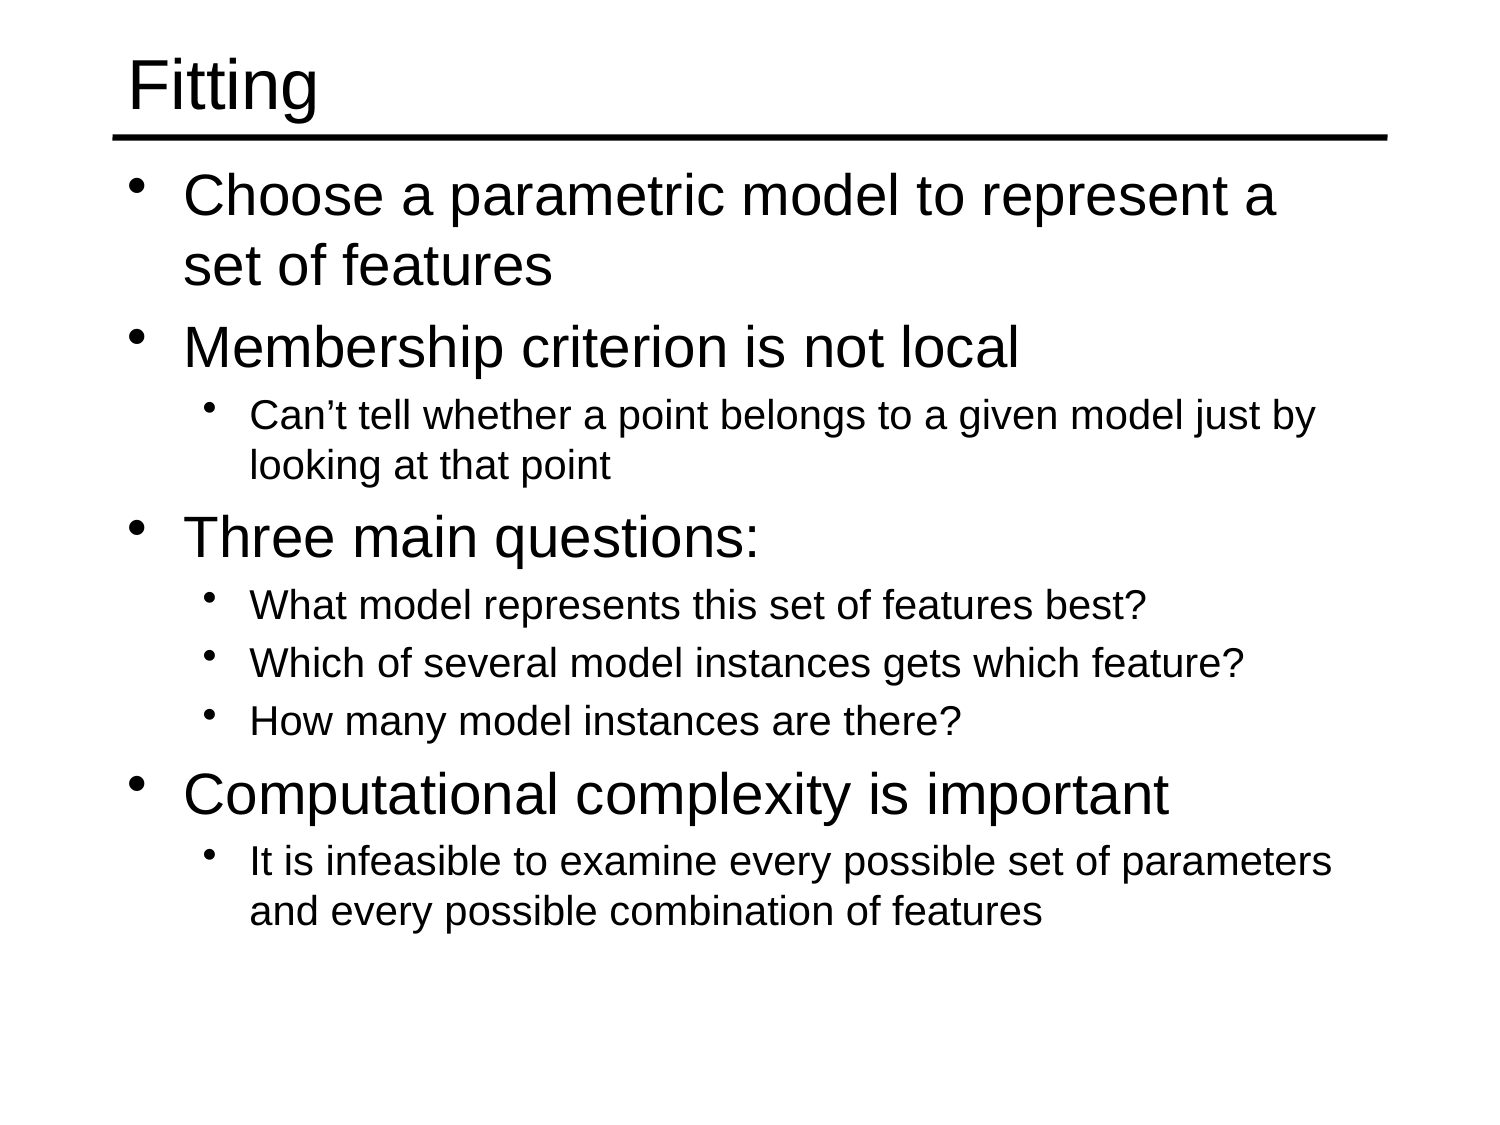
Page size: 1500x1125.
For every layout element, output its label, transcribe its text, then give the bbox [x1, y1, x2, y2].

list Choose a parametric model to represent a set of features Membership criterion is not local Can’t tell whether a point belongs to a given model just by looking at that point Three main questions: What model represents this set of features best? Which of several model instances gets which feature? How many model instances are there? Computational complexity is important It is infeasible to examine every possible set of parameters and every possible combination of features [112, 149, 1388, 1050]
title Fitting [112, 12, 1388, 149]
